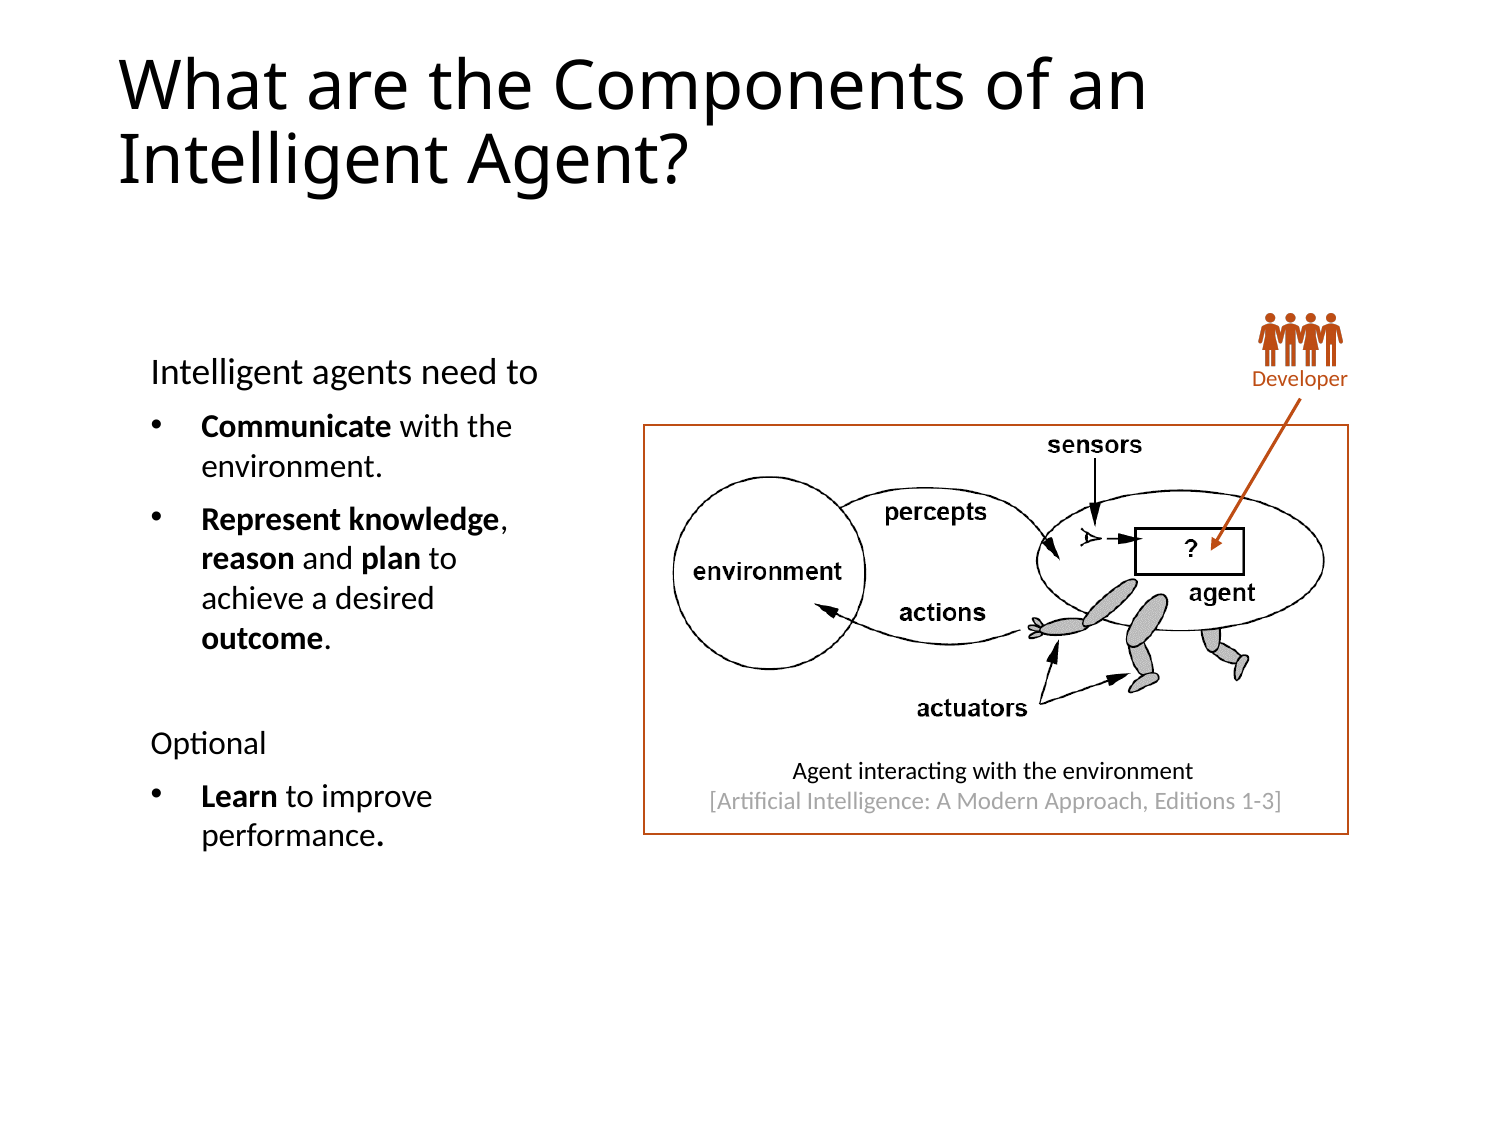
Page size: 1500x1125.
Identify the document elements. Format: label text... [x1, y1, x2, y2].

title What are the Components of an Intelligent Agent? [103, 41, 1397, 207]
text_box Intelligent agents need to Communicate with the environment. Represent knowledge, reason and plan to achieve a desired outcome. Optional Learn to improve performance. [135, 339, 565, 861]
text_box Agent interacting with the environment [Artificial Intelligence: A Modern Approach, Editions 1-3] [644, 747, 1349, 822]
picture [1252, 294, 1349, 385]
text_box Developer [1237, 356, 1364, 399]
picture [655, 433, 1341, 729]
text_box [1210, 399, 1301, 551]
text_box [643, 424, 1349, 835]
